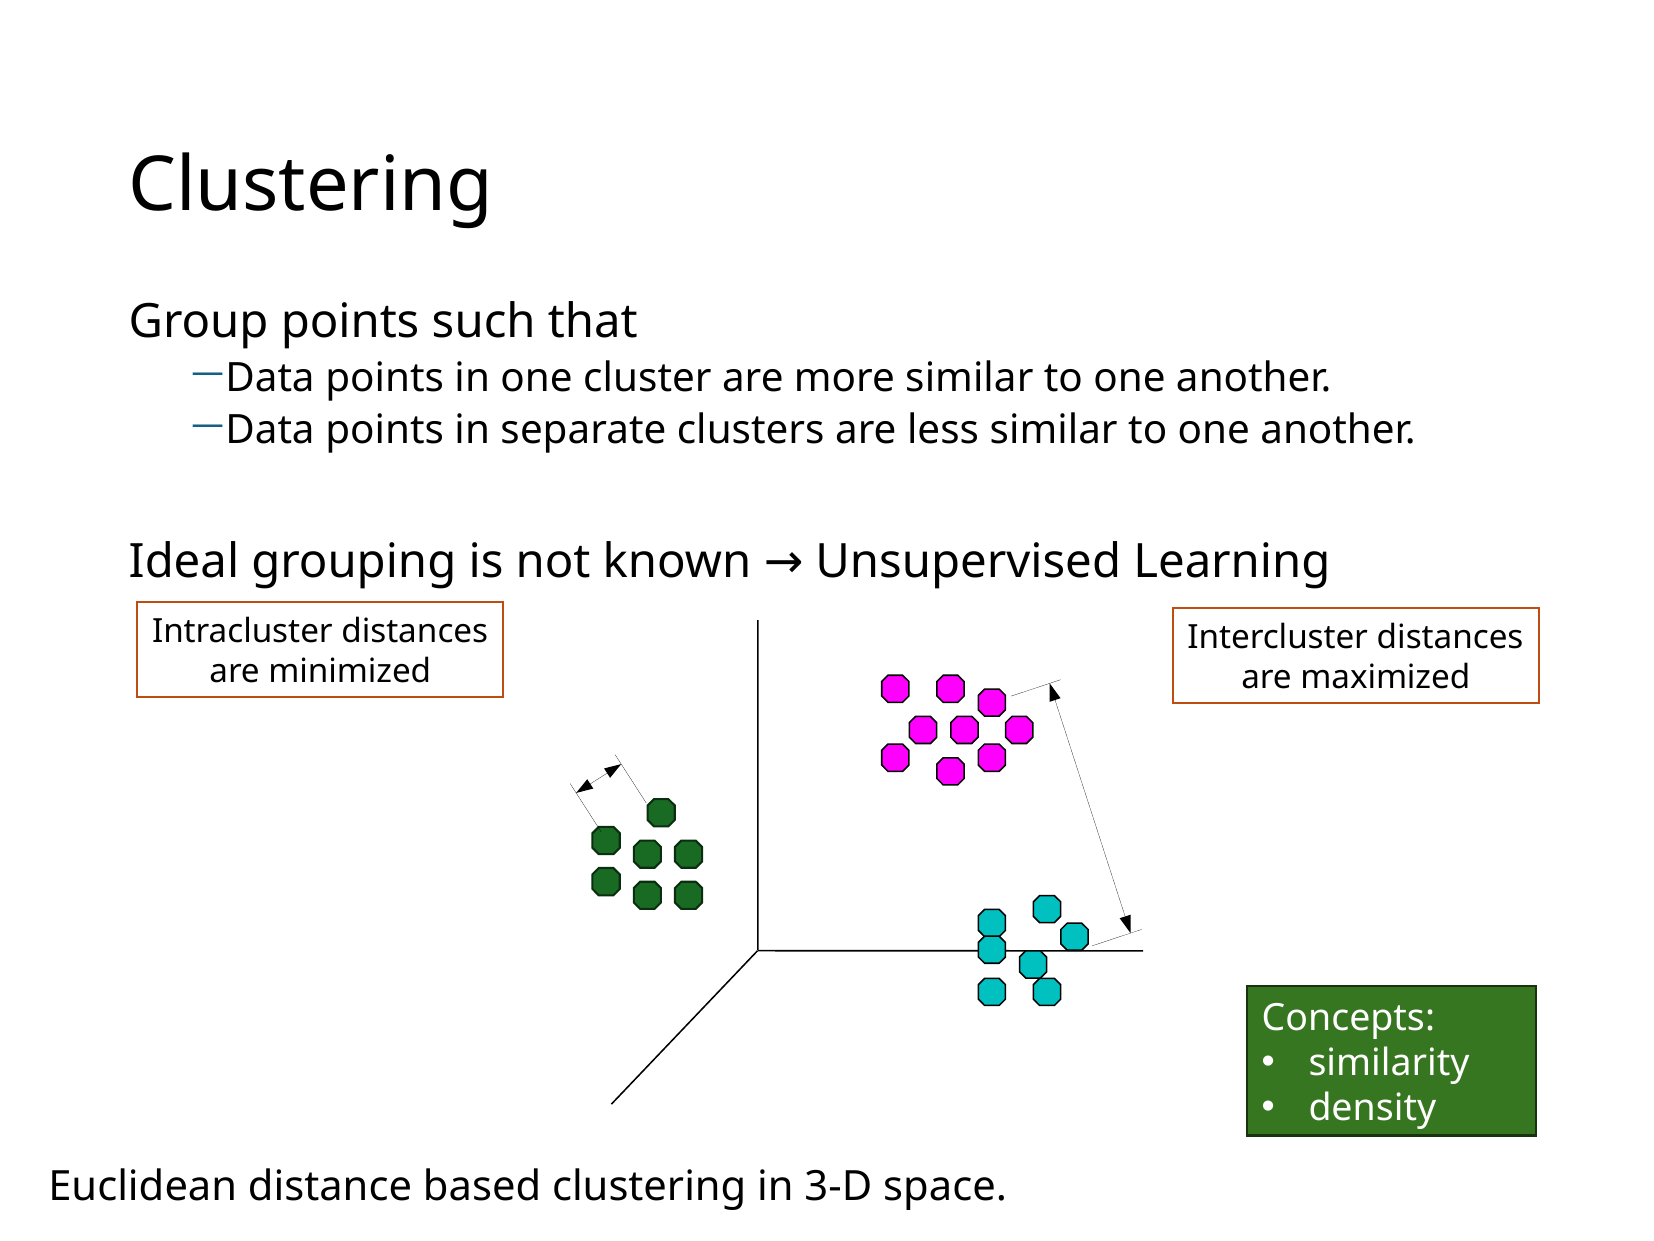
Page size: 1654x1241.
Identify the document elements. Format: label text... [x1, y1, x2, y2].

text_box Intracluster distances are minimized [136, 601, 504, 698]
list Group points such that Data points in one cluster are more similar to one another. Data points in separate clusters are less similar to one another. Ideal grouping is not known → Unsupervised Learning [113, 289, 1540, 596]
text_box Intercluster distances are maximized [1172, 607, 1540, 704]
title Clustering [113, 66, 1540, 289]
picture [570, 754, 651, 837]
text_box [592, 620, 1144, 1104]
picture [1011, 679, 1145, 949]
text_box Euclidean distance based clustering in 3-D space. [33, 1151, 1078, 1217]
